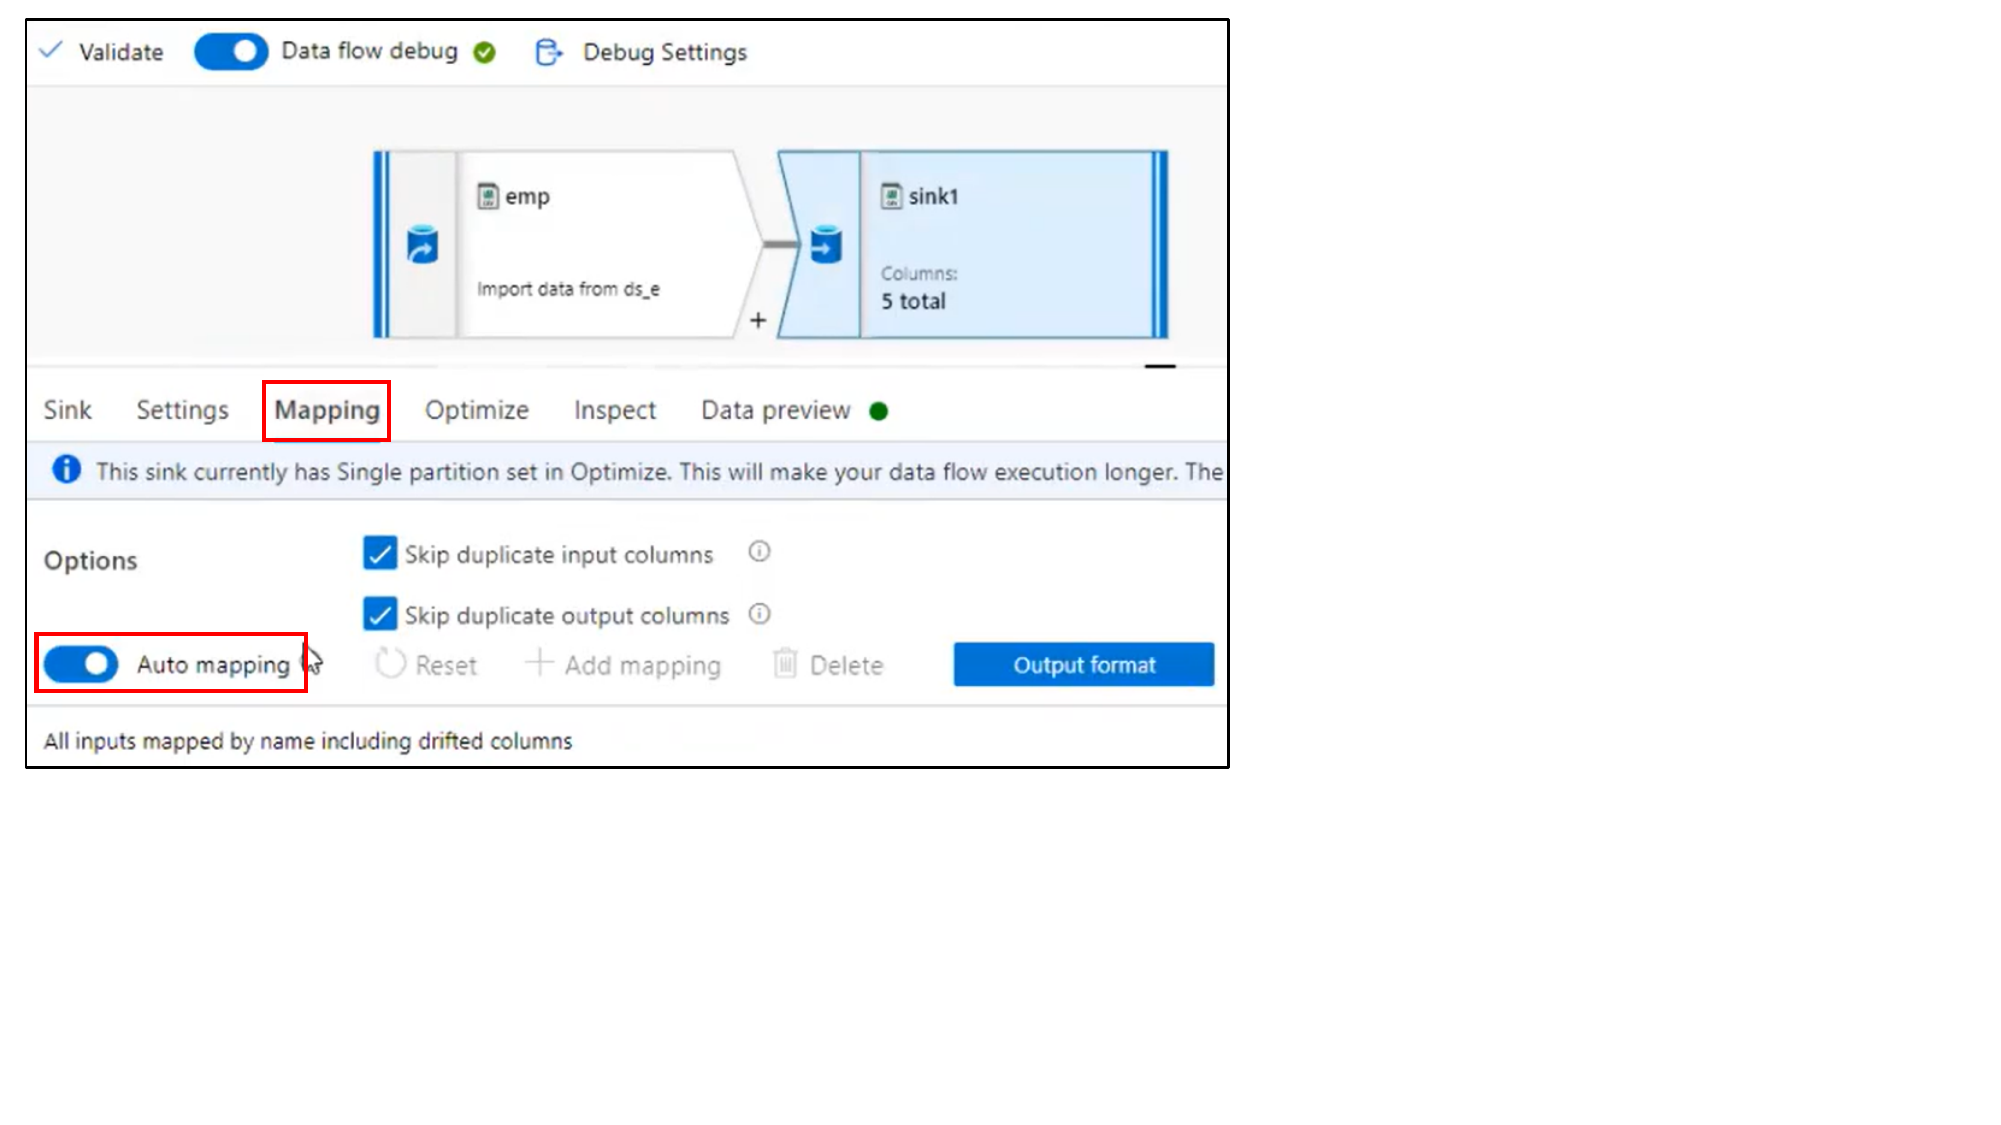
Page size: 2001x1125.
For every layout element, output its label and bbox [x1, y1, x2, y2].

picture [27, 20, 1228, 767]
